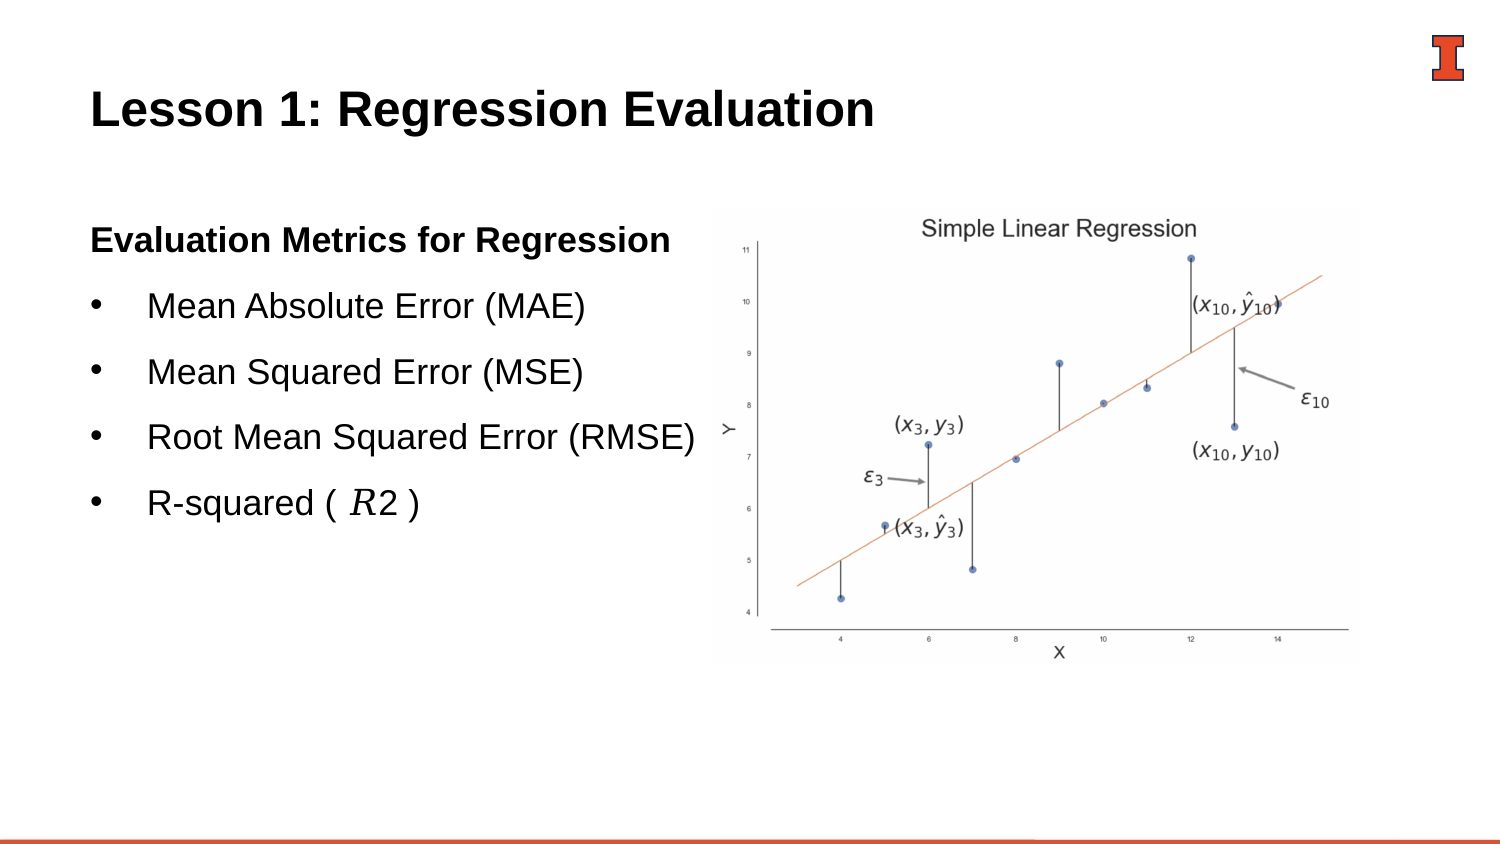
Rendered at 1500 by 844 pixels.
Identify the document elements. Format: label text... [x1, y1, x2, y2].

picture [713, 208, 1361, 663]
title Lesson 1: Regression Evaluation [75, 68, 1379, 186]
picture [1432, 35, 1464, 81]
list Evaluation Metrics for Regression Mean Absolute Error (MAE) Mean Squared Error (MSE) Root Mean Squared Error (RMSE) R-squared ( 𝑅2 ) [75, 209, 711, 577]
